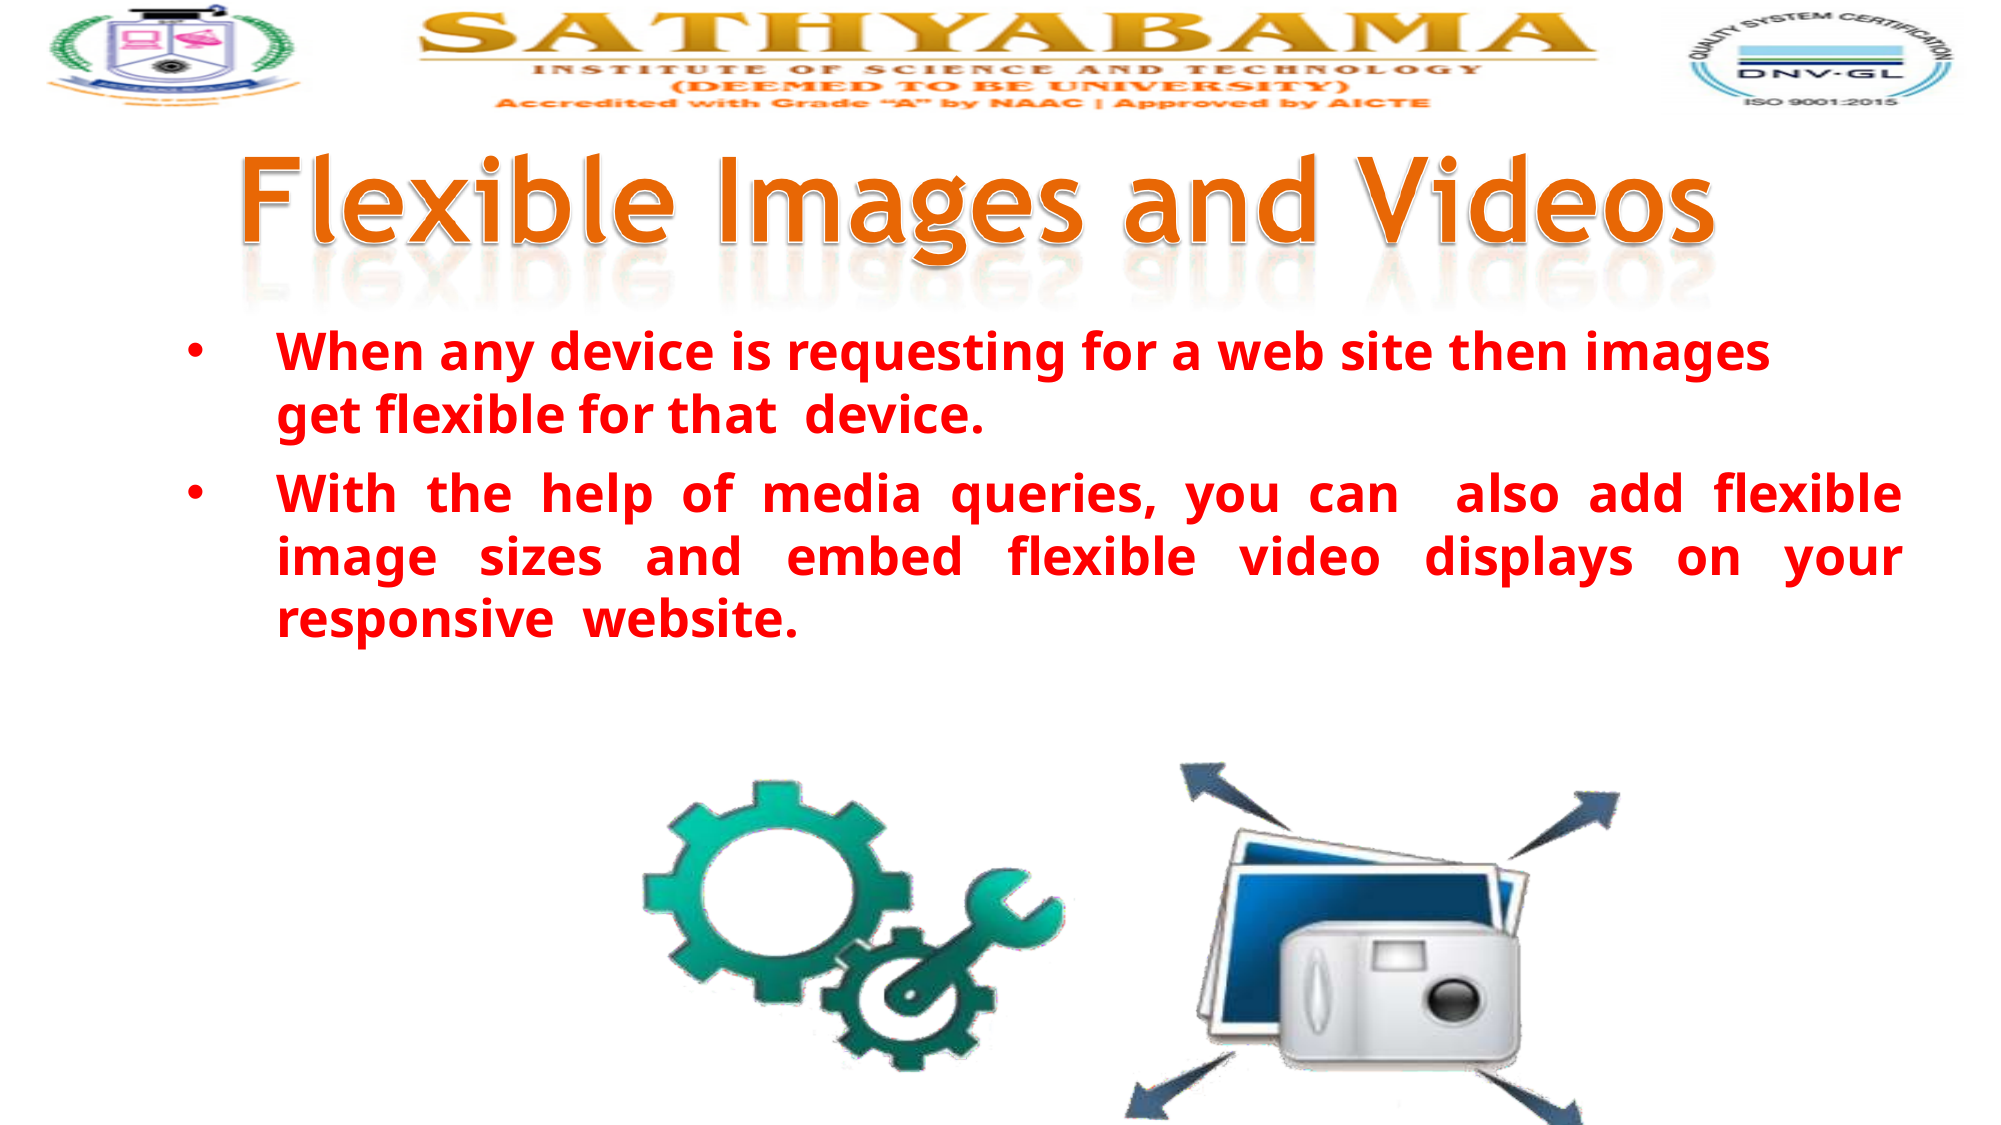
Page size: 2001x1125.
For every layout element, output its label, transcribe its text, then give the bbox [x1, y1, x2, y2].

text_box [601, 721, 1635, 1125]
text_box When any device is requesting for a web site then images get flexible for that device. With the help of media queries, you can also add flexible image sizes and embed flexible video displays on your responsive website. [183, 316, 1905, 648]
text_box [159, 101, 1795, 402]
picture [0, 0, 2000, 126]
